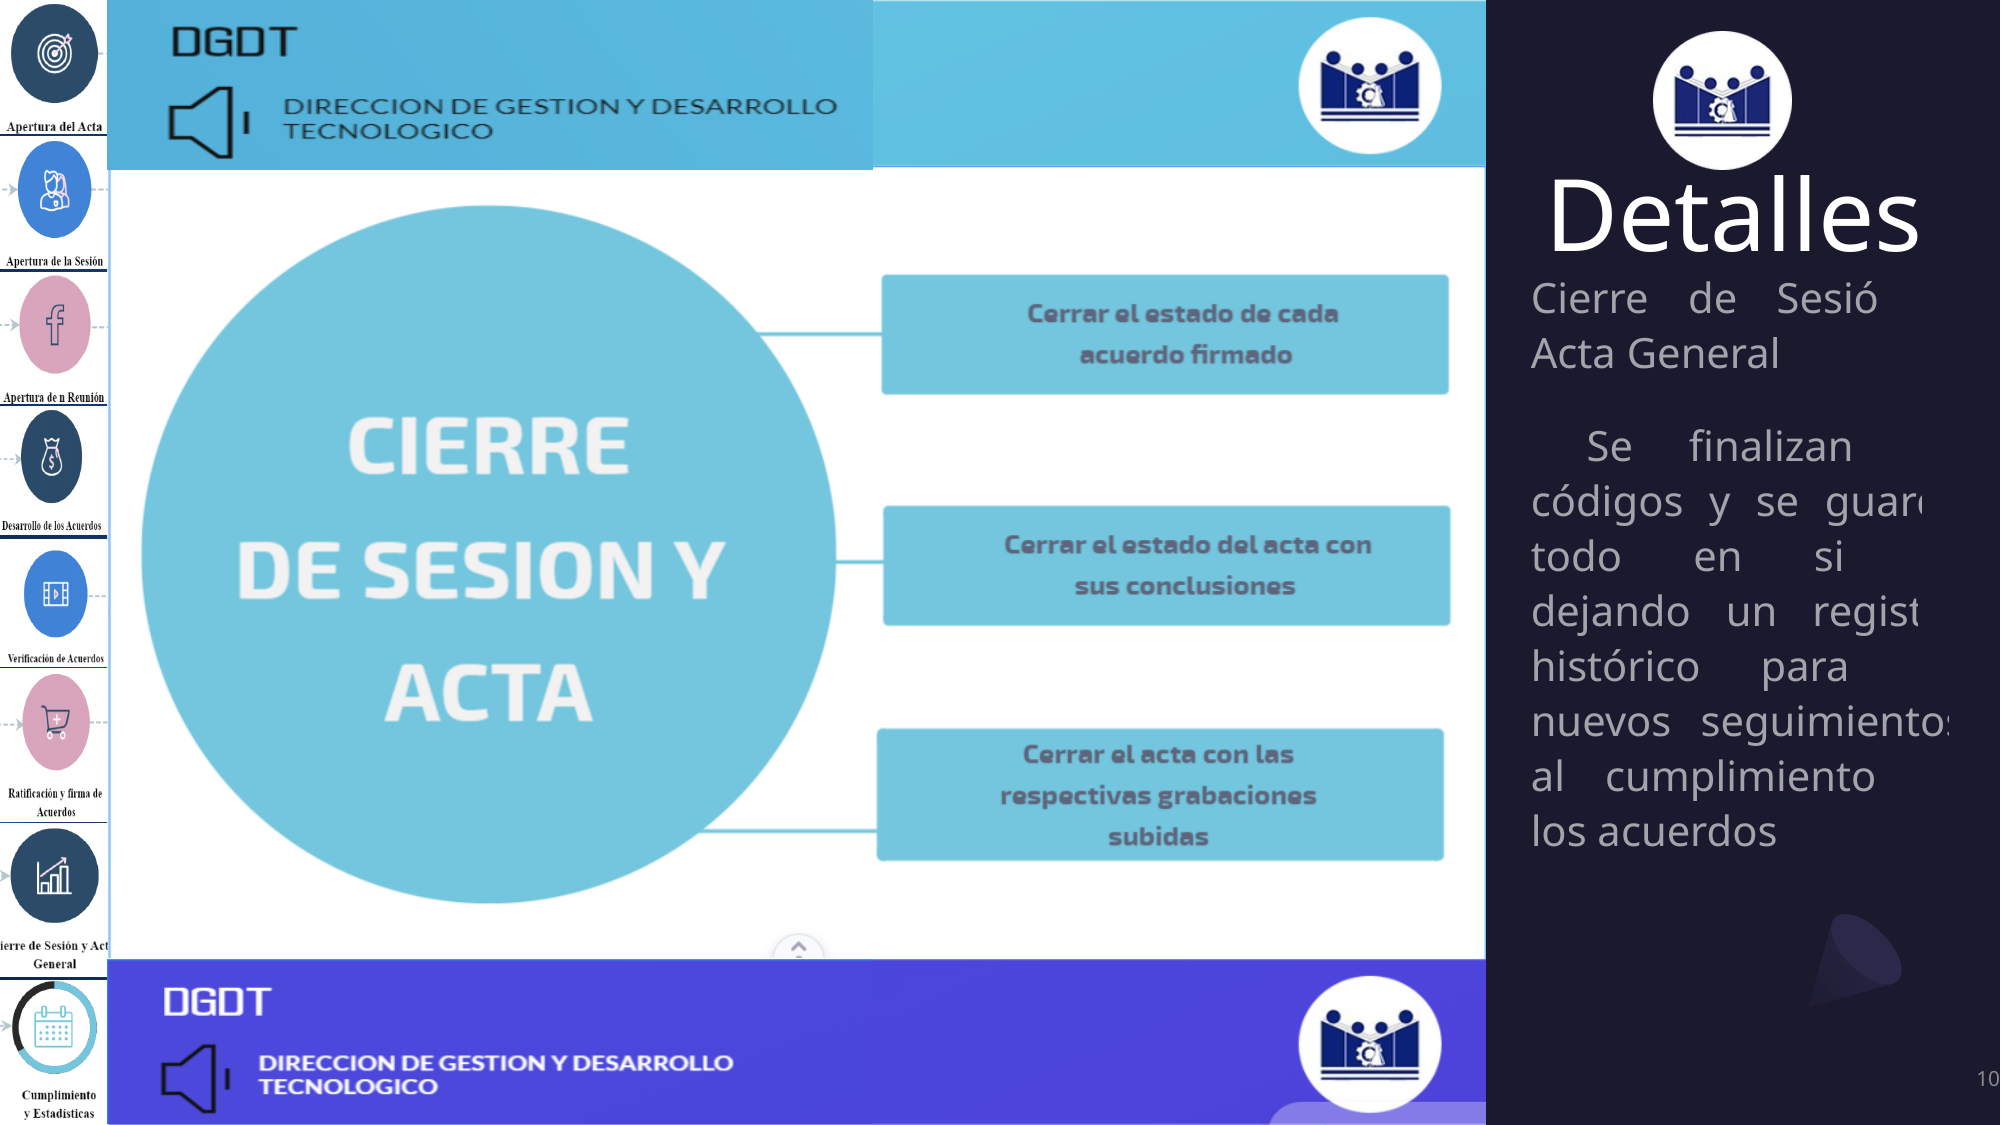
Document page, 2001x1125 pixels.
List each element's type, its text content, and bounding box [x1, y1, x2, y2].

picture [107, 0, 1486, 1125]
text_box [0, 0, 108, 1125]
title Detalles [1486, 168, 1984, 274]
picture [1653, 31, 1792, 170]
slide_number 10 [1722, 1067, 2000, 1093]
list Cierre de Sesión y Acta General Se finalizan los códigos y se guarda todo en sistema dejando un registro histórico para los nuevos seguimientos al cumplimiento de los acuerdos [1493, 267, 1966, 921]
